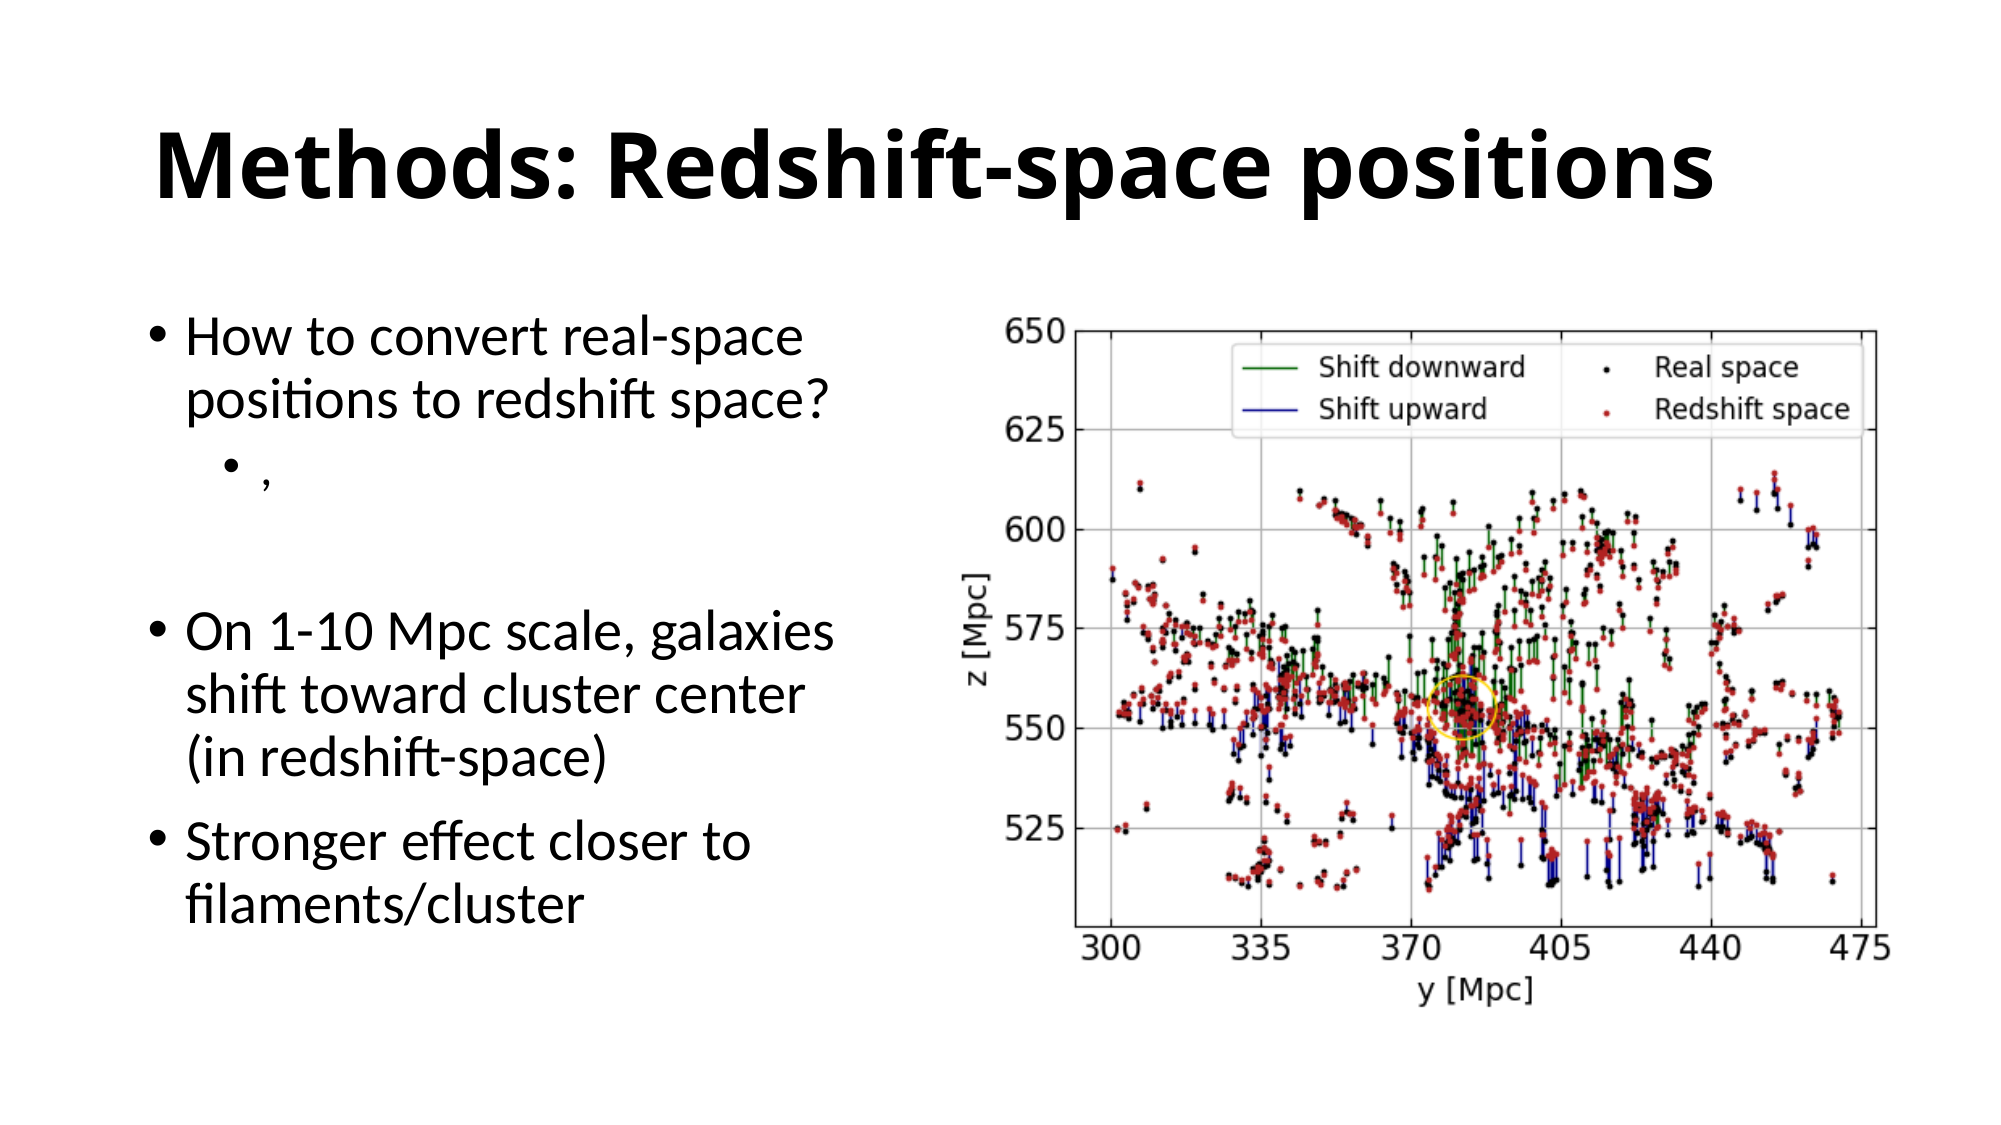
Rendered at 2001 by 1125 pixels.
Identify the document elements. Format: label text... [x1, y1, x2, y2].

title Methods: Redshift-space positions [137, 59, 1863, 278]
picture [946, 237, 1979, 1012]
